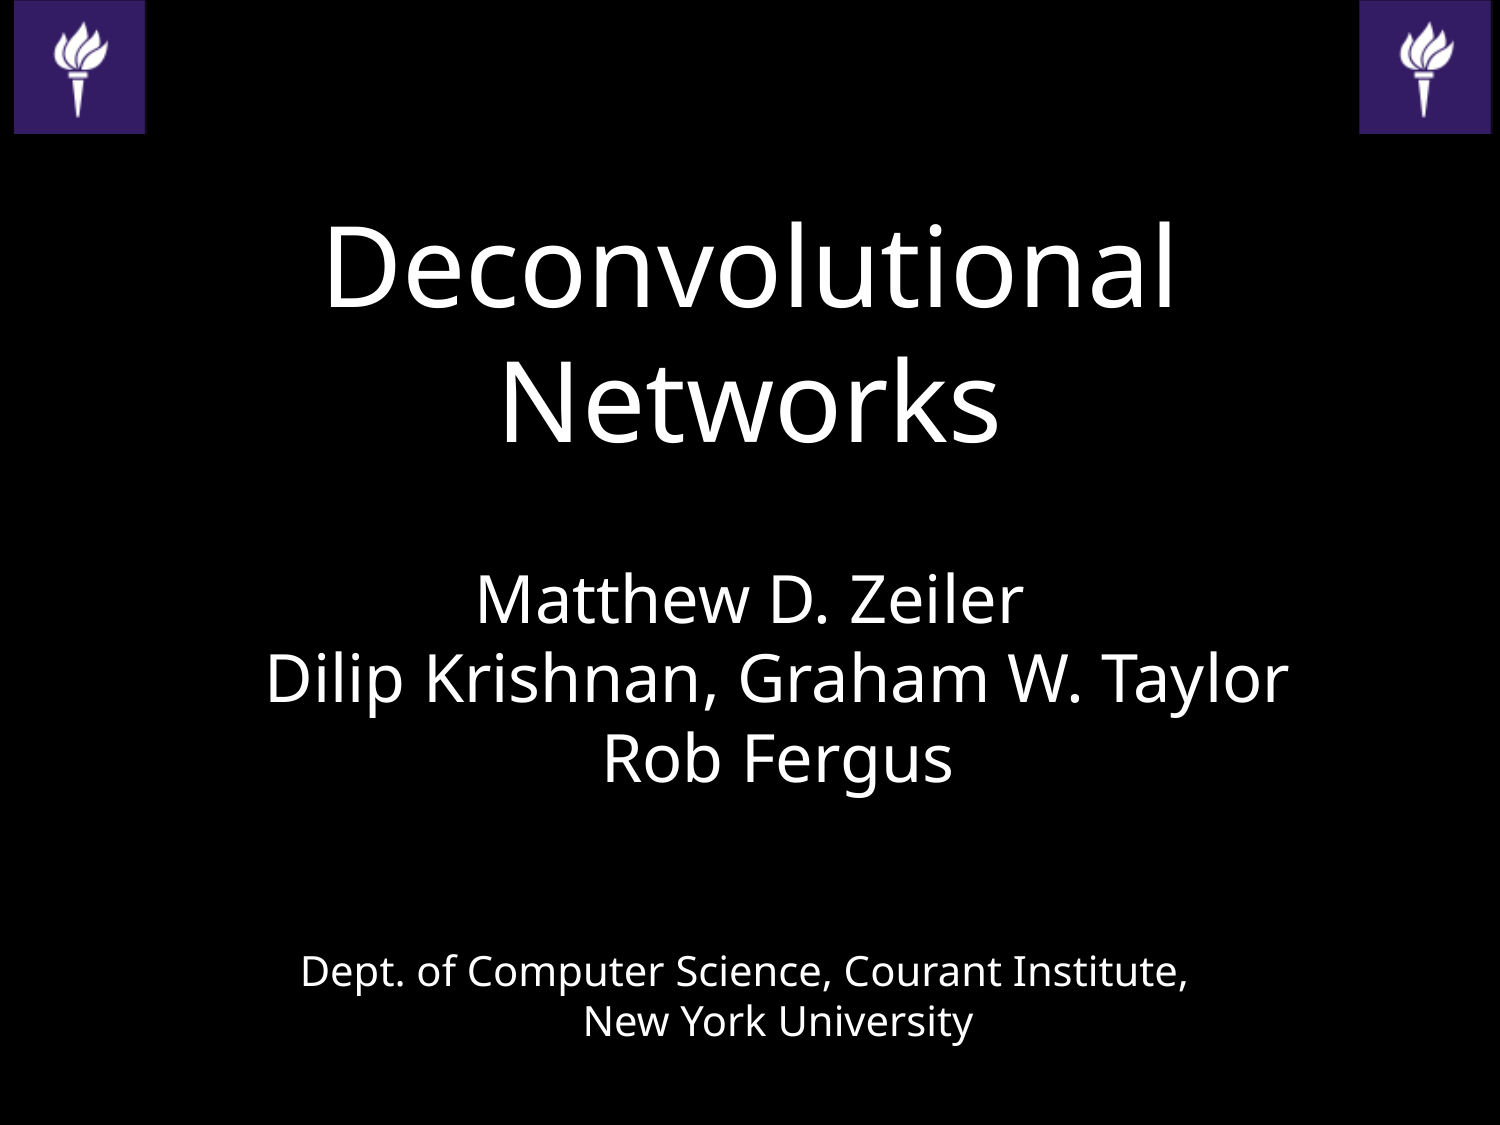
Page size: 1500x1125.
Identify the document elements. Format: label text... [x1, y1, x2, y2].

picture [1359, 0, 1500, 135]
text_box Deconvolutional Networks [112, 209, 1388, 451]
text_box Matthew D. Zeiler Dilip Krishnan, Graham W. Taylor Rob Fergus Dept. of Computer Science, Courant Institute, New York University [134, 548, 1366, 837]
picture [13, 0, 155, 135]
